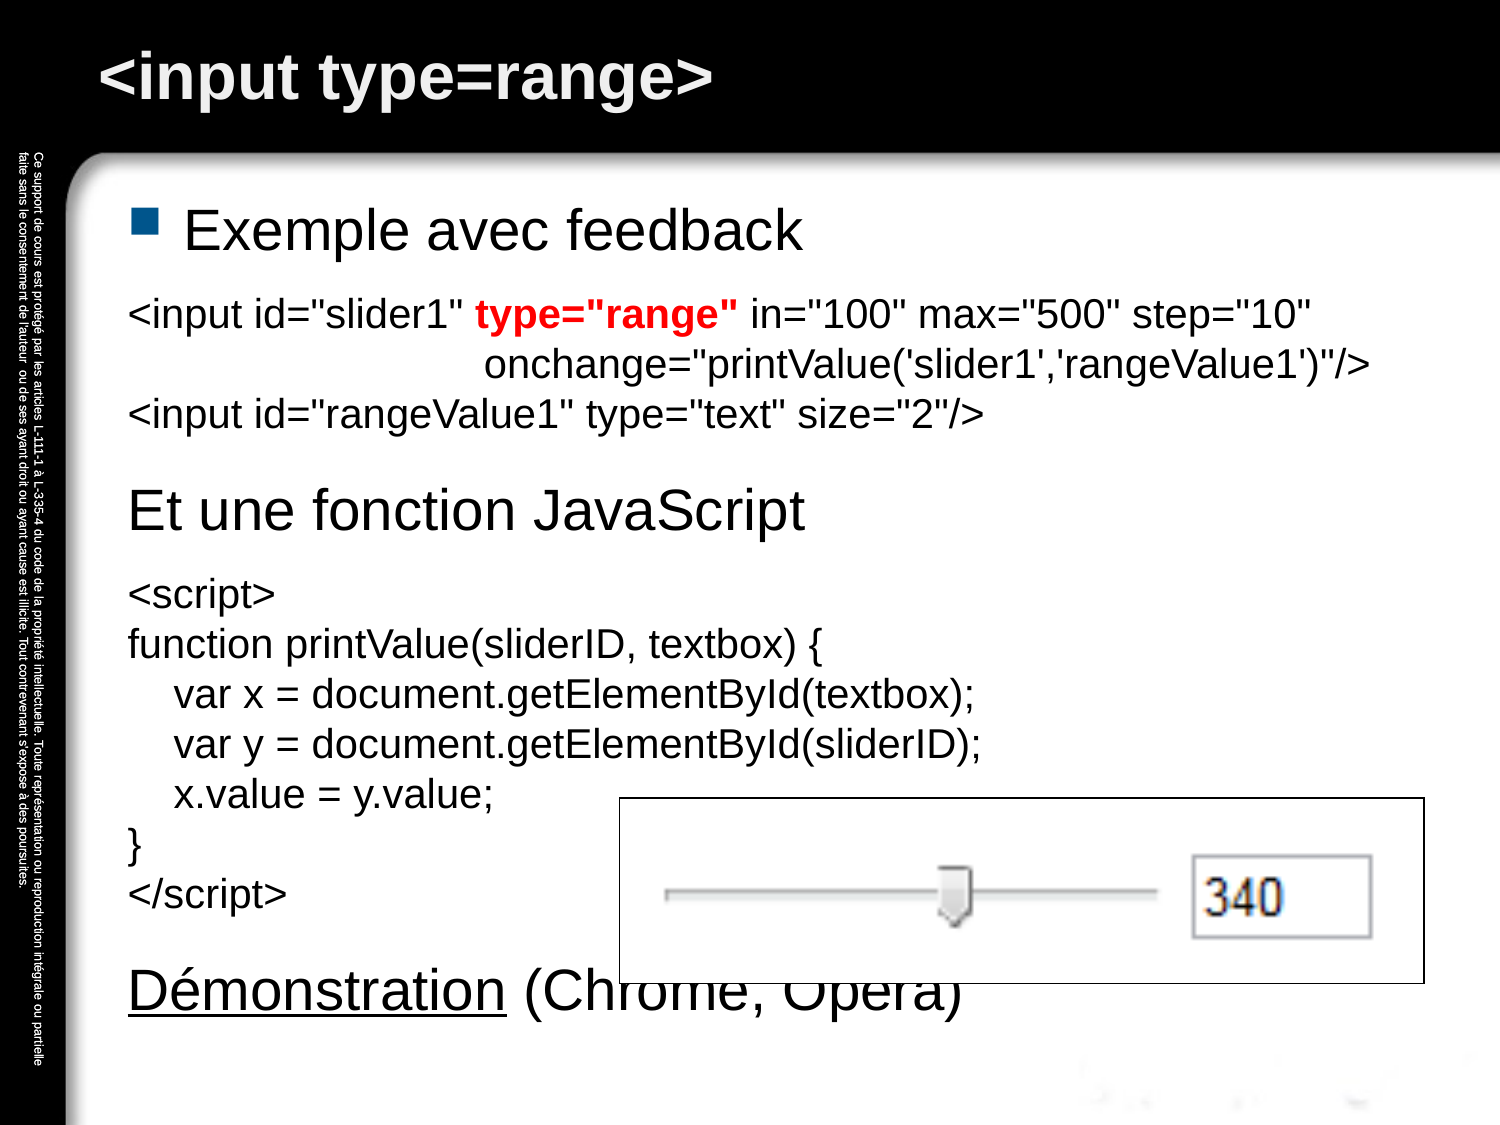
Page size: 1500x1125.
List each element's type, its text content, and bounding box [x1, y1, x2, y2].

picture [0, 0, 1500, 1125]
title <input type=range> [83, 28, 1472, 117]
list Exemple avec feedback <input id="slider1" type="range" in="100" max="500" step="10" onchange="printValue('slider1','rangeValue1')"/> <input id="rangeValue1" type="text" size="2"/> Et une fonction JavaScript <script> function printValue(sliderID, textbox) { var x = document.getElementById(textbox); var y = document.getElementById(sliderID); x.value = y.value; } </script> Démonstration (Chrome, Opera) [112, 184, 1426, 1083]
